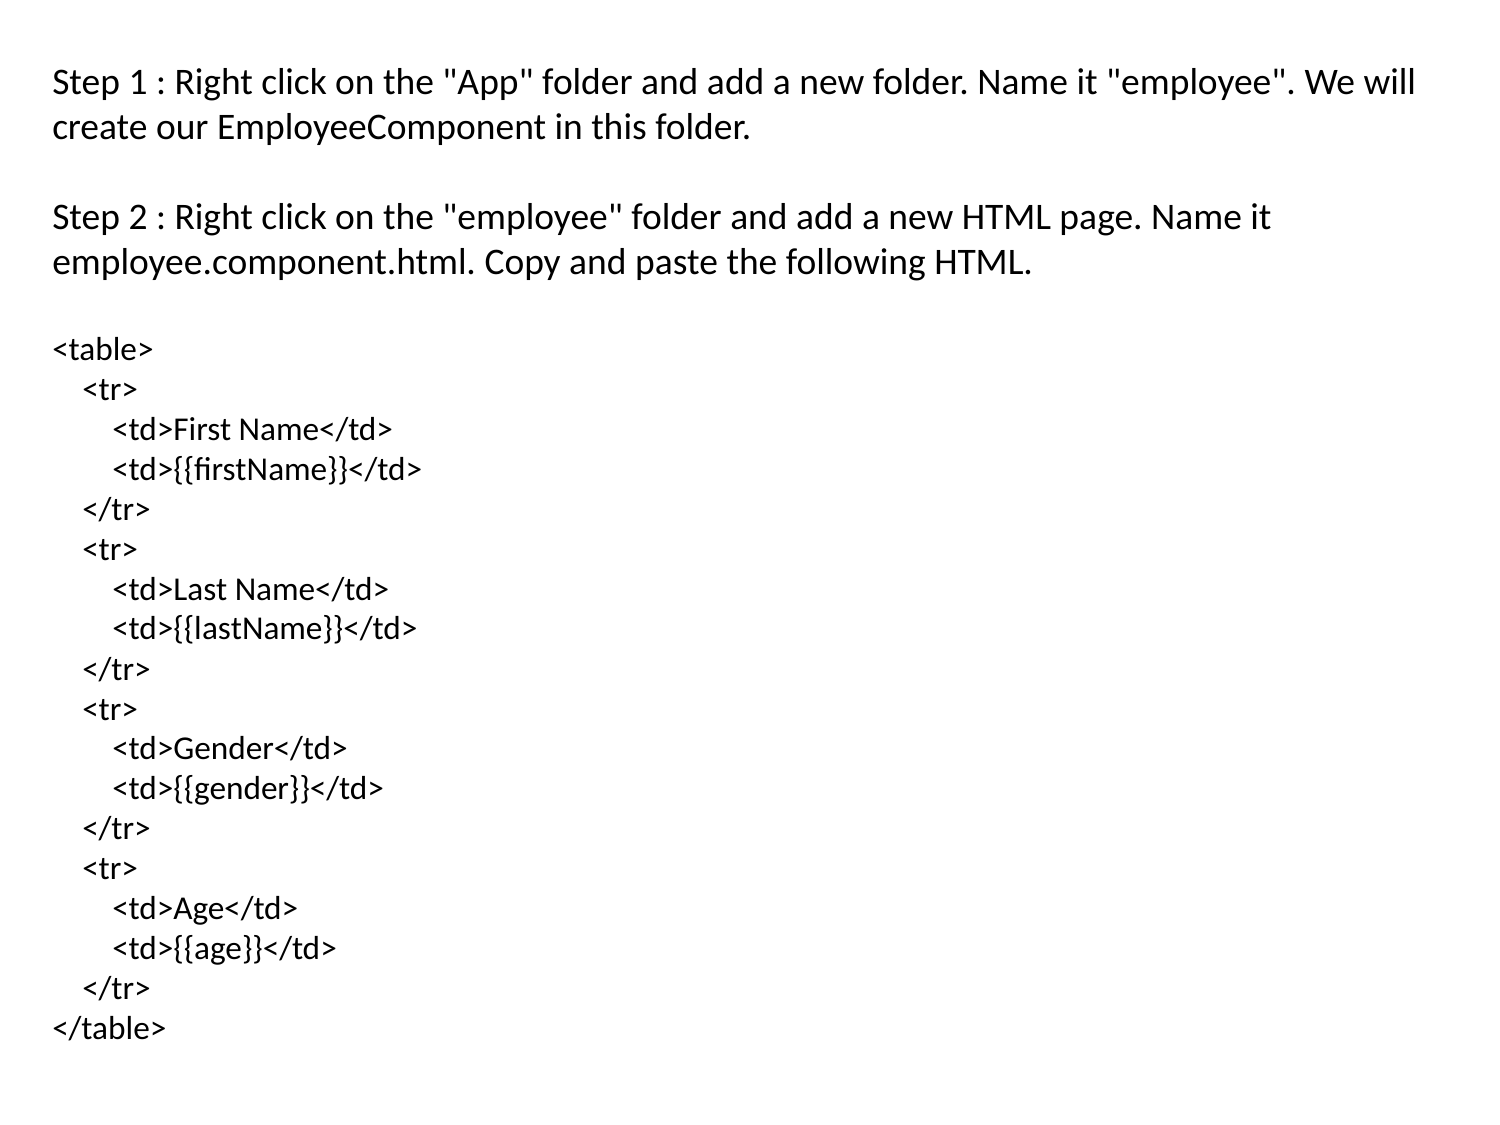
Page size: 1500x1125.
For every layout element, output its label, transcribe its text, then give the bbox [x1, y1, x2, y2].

text_box Step 1 : Right click on the "App" folder and add a new folder. Name it "employee". We will create our EmployeeComponent in this folder. Step 2 : Right click on the "employee" folder and add a new HTML page. Name it employee.component.html. Copy and paste the following HTML. <table> <tr> <td>First Name</td> <td>{{firstName}}</td> </tr> <tr> <td>Last Name</td> <td>{{lastName}}</td> </tr> <tr> <td>Gender</td> <td>{{gender}}</td> </tr> <tr> <td>Age</td> <td>{{age}}</td> </tr> </table> [37, 49, 1438, 1054]
